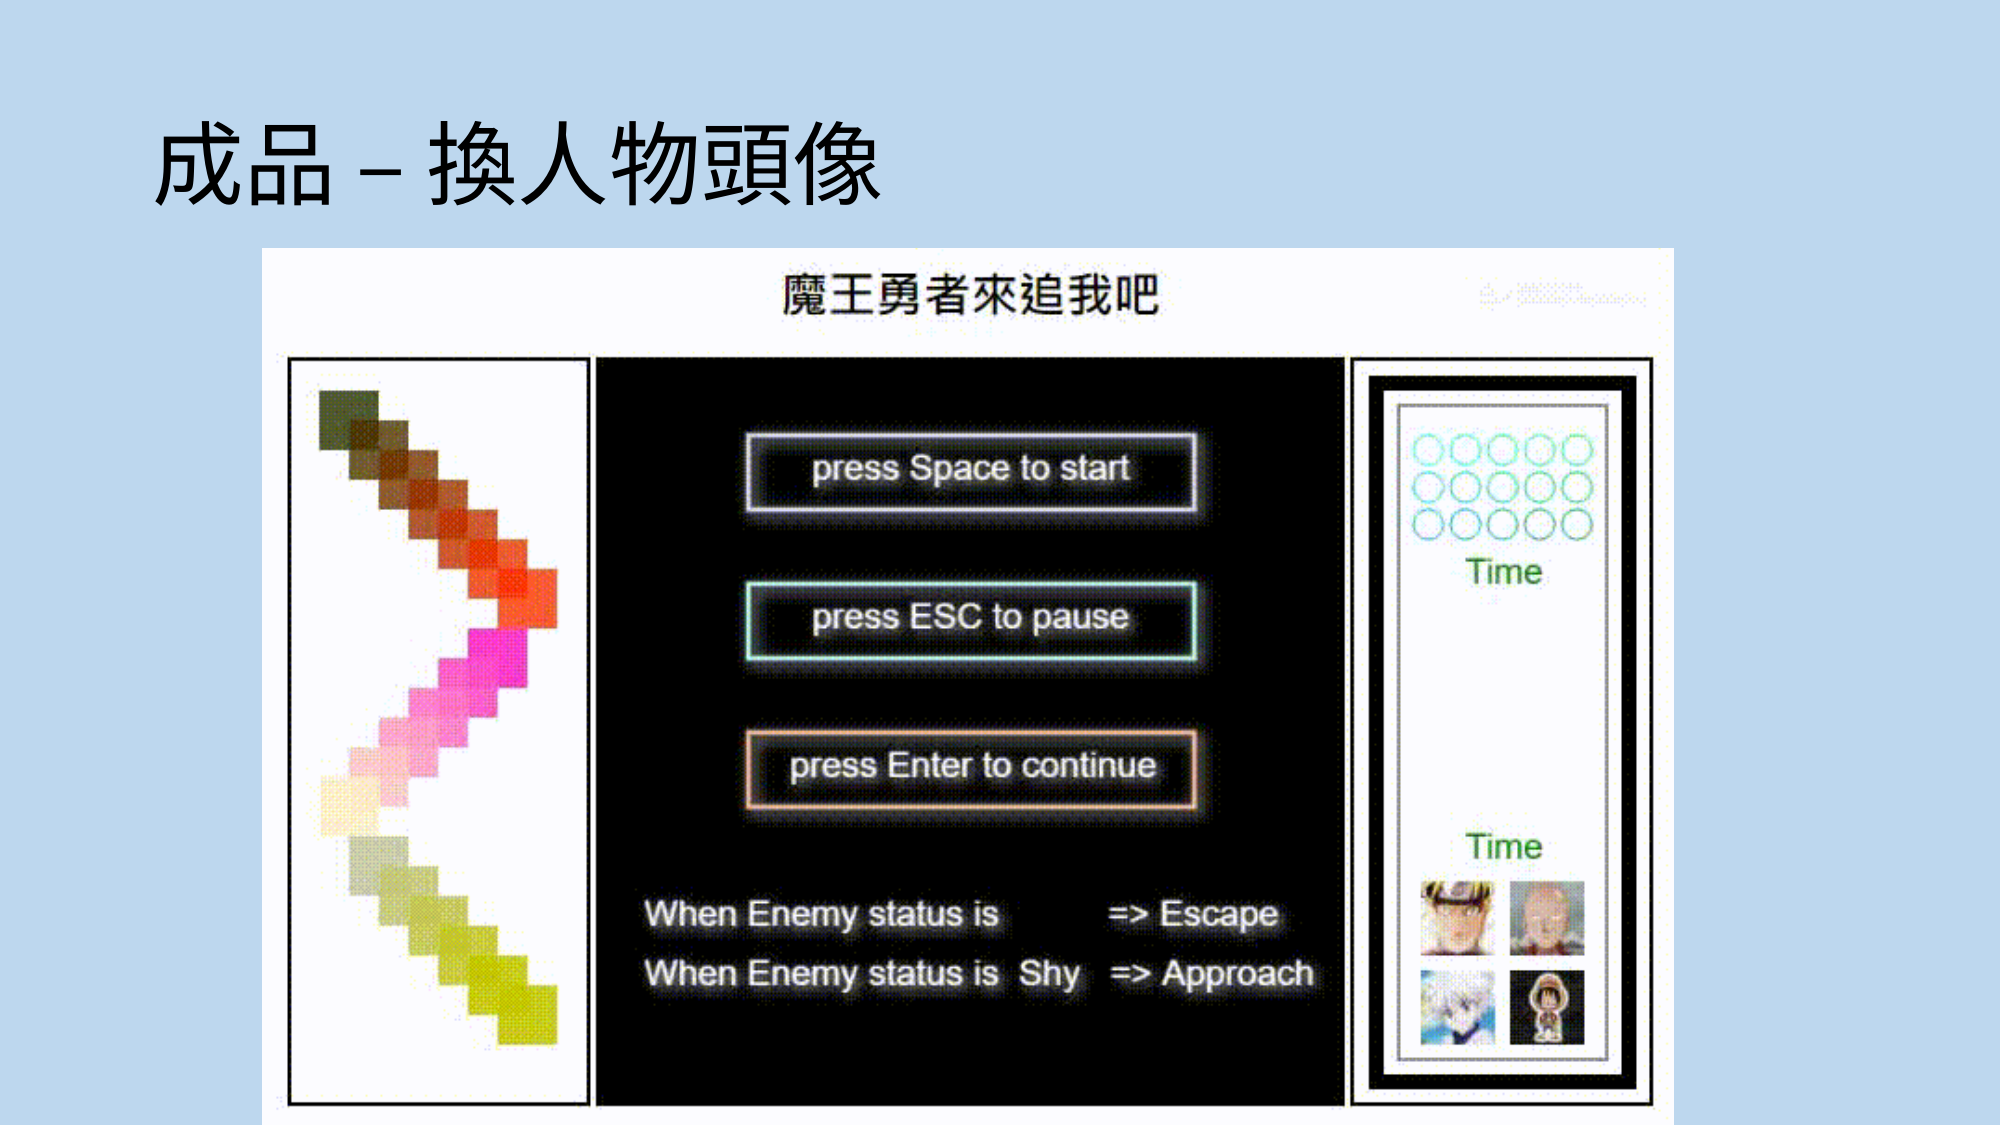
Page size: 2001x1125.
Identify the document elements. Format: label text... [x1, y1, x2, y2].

title 成品 – 換人物頭像 [137, 59, 1863, 278]
picture [262, 248, 1674, 1125]
